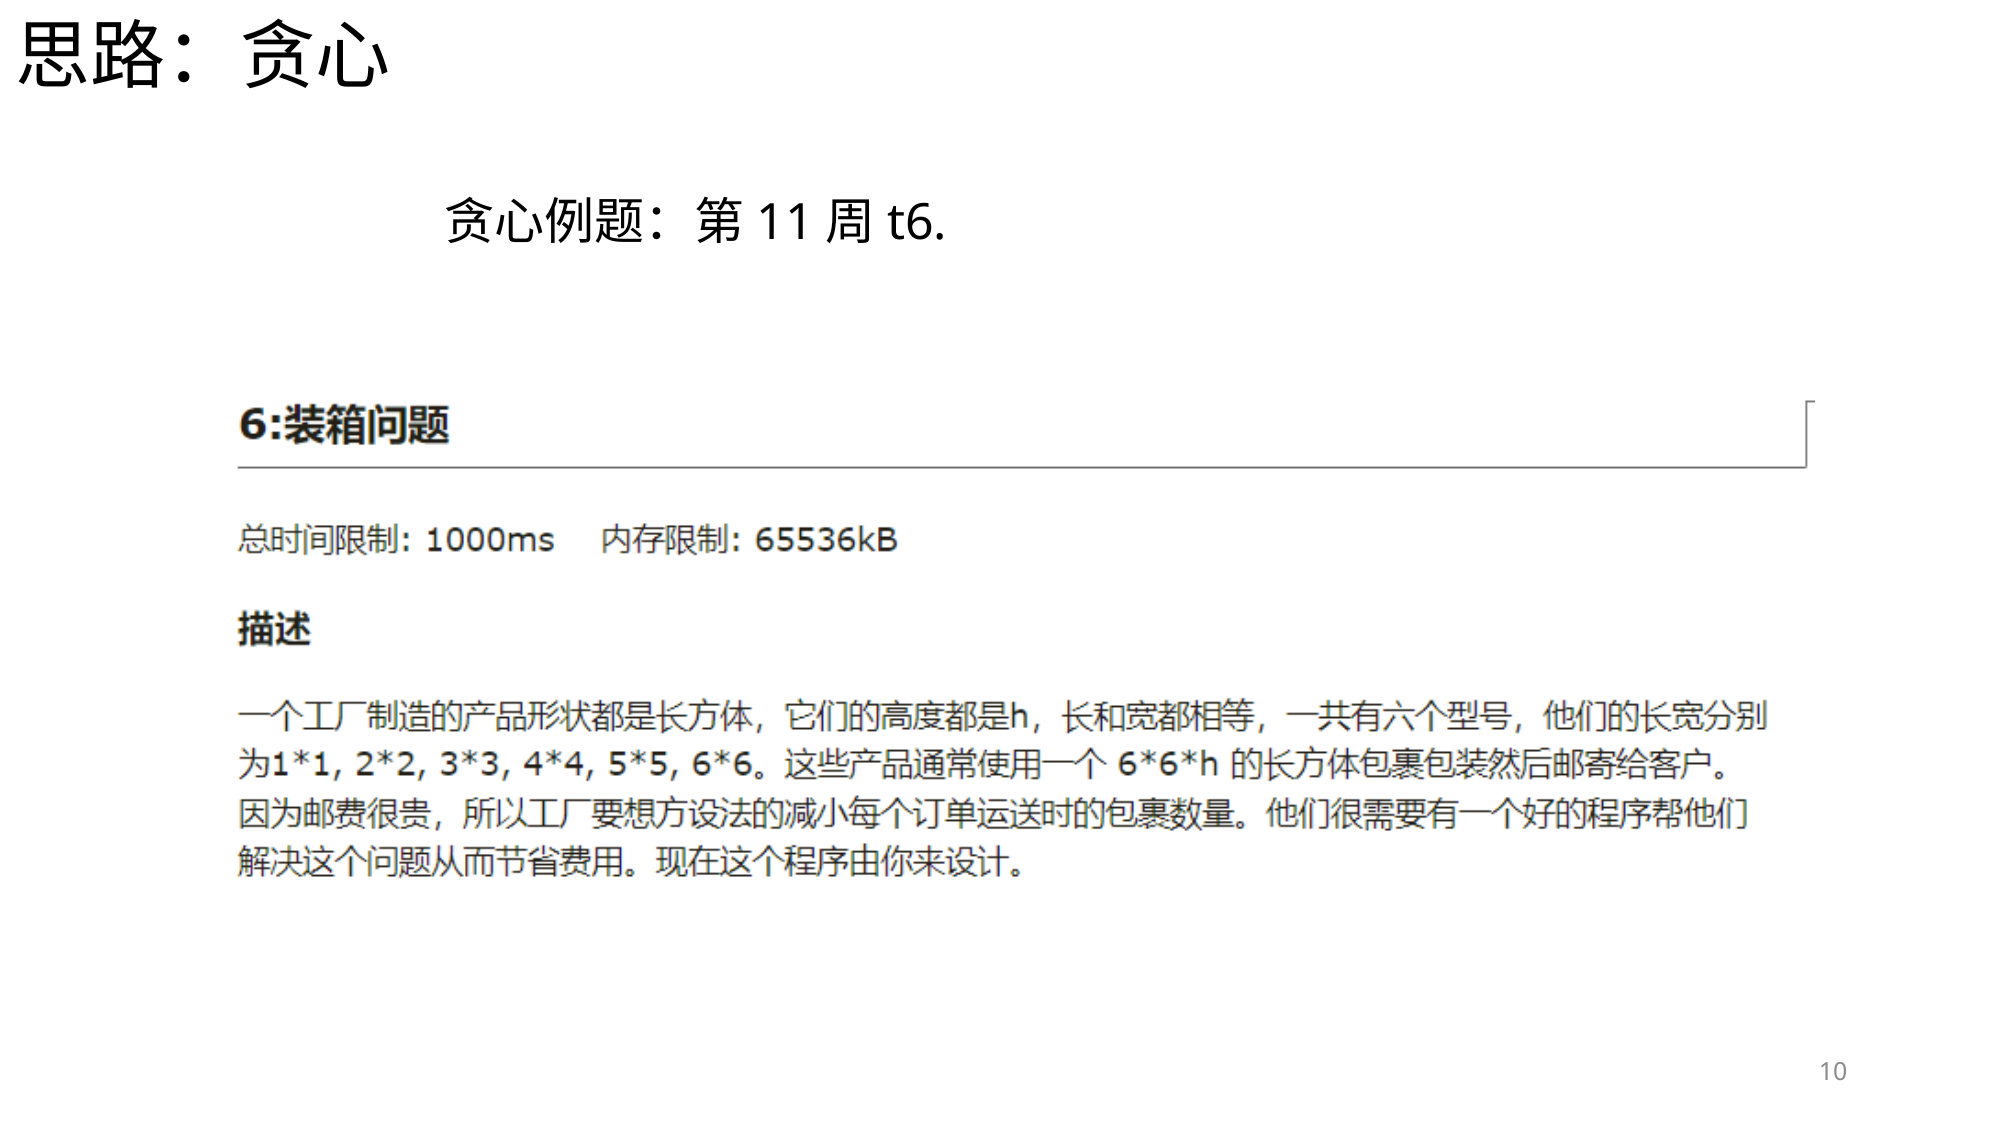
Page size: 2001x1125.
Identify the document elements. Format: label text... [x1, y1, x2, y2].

text_box 思路：贪心 [0, 0, 407, 105]
text_box 贪心例题：第11周t6. [279, 152, 1721, 258]
slide_number 10 [1412, 1042, 1863, 1103]
picture [185, 366, 1815, 921]
